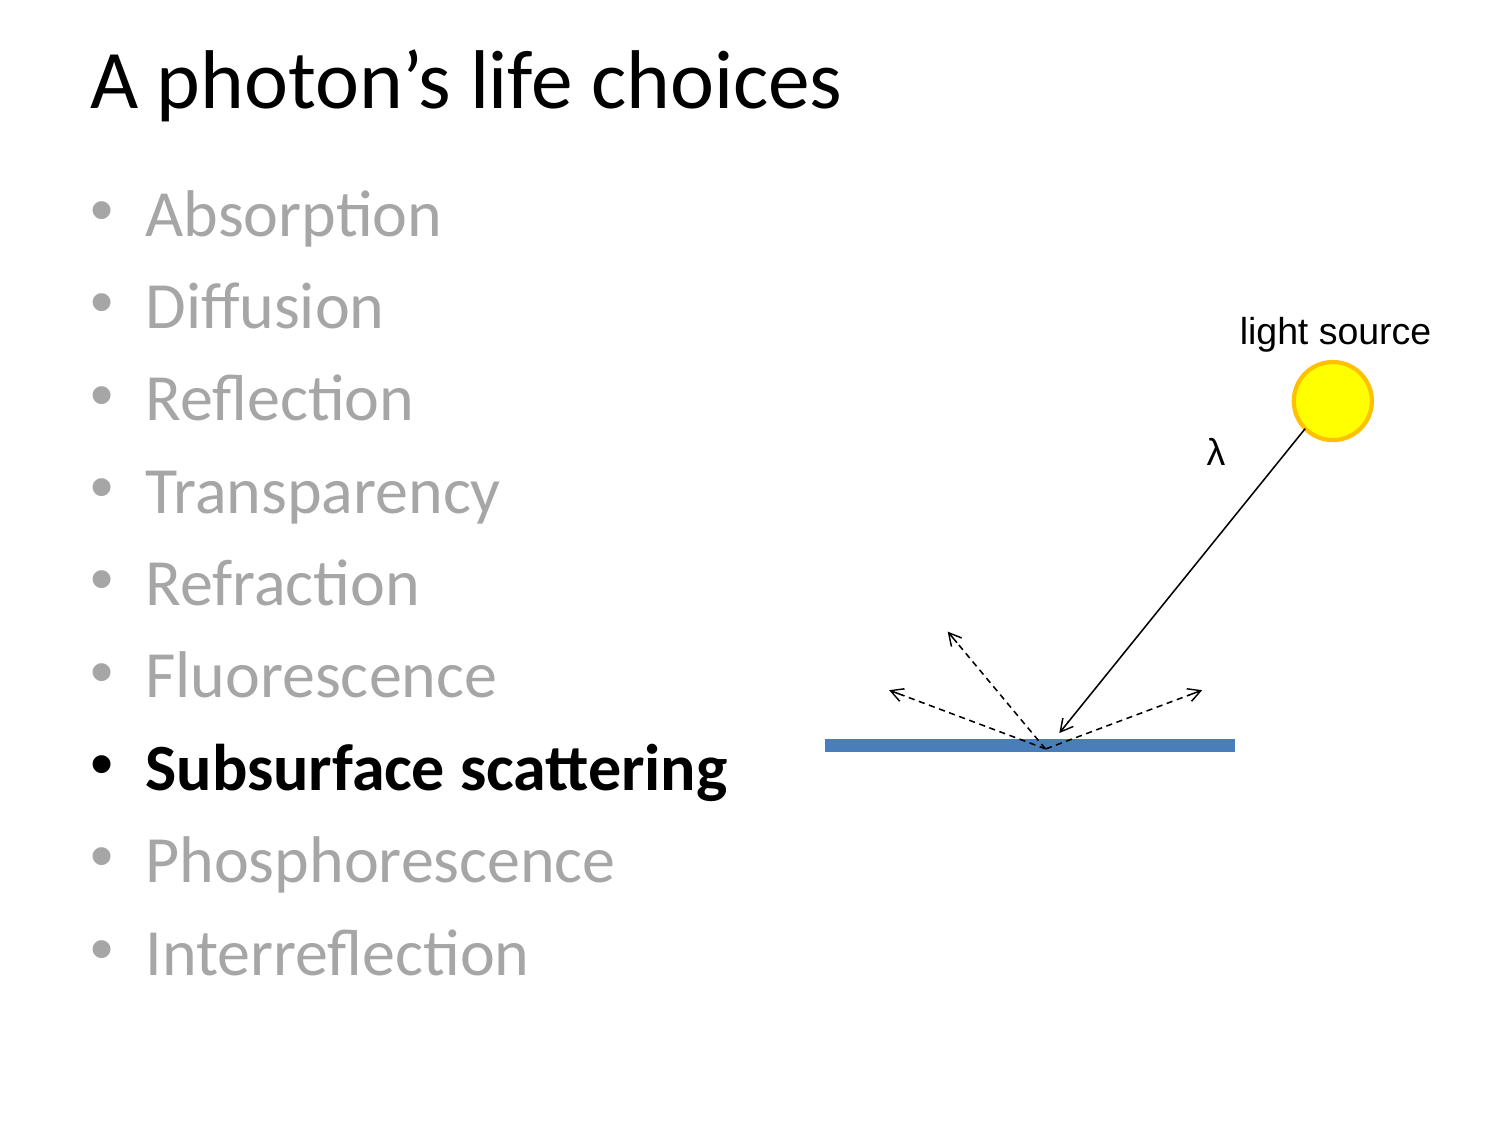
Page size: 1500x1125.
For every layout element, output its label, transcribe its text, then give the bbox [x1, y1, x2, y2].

text_box [1291, 360, 1375, 443]
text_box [1045, 689, 1203, 749]
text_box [937, 641, 1056, 688]
text_box light source [1225, 299, 1450, 360]
text_box λ [1191, 420, 1241, 456]
title A photon’s life choices [74, 0, 1426, 151]
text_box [888, 689, 1044, 749]
list Absorption Diffusion Reflection Transparency Refraction Fluorescence Subsurface scattering Phosphorescence Interreflection [74, 162, 1426, 1006]
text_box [1029, 457, 1335, 704]
